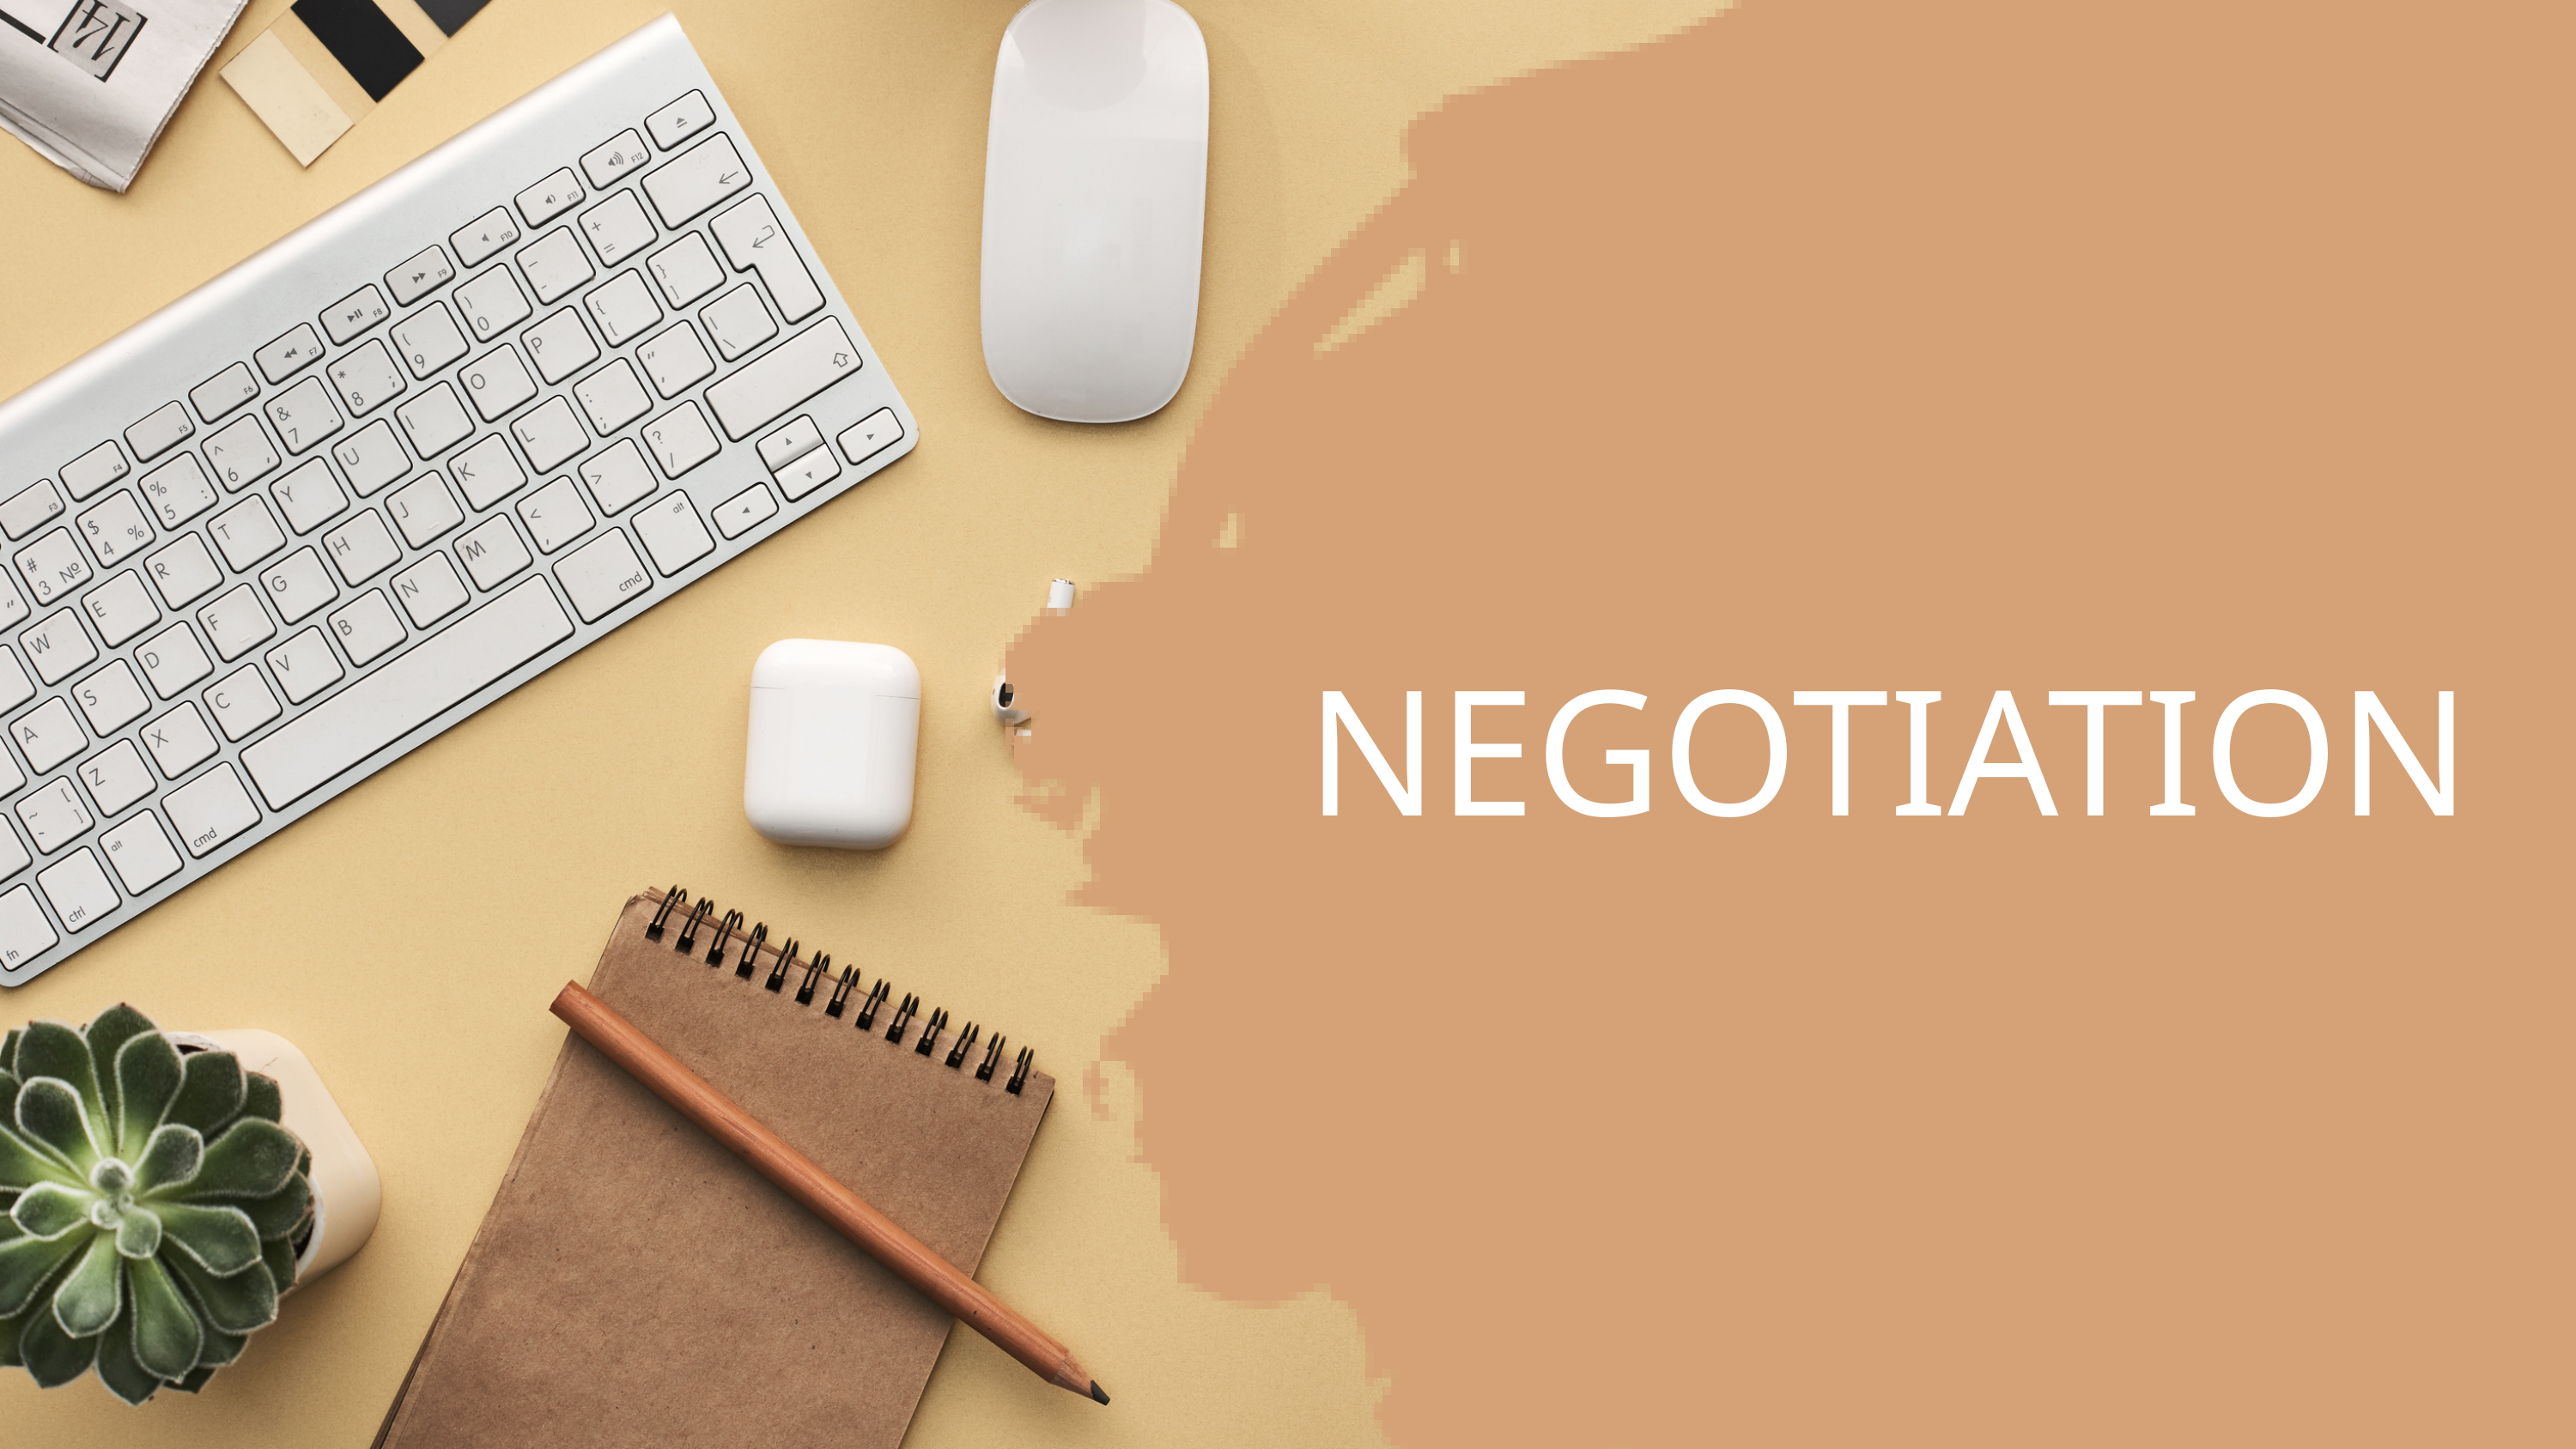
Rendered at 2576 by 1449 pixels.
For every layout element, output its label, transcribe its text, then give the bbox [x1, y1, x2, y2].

text_box [0, 0, 998, 1449]
text_box [998, 0, 2576, 1449]
text_box NEGOTIATION [1245, 655, 2532, 851]
